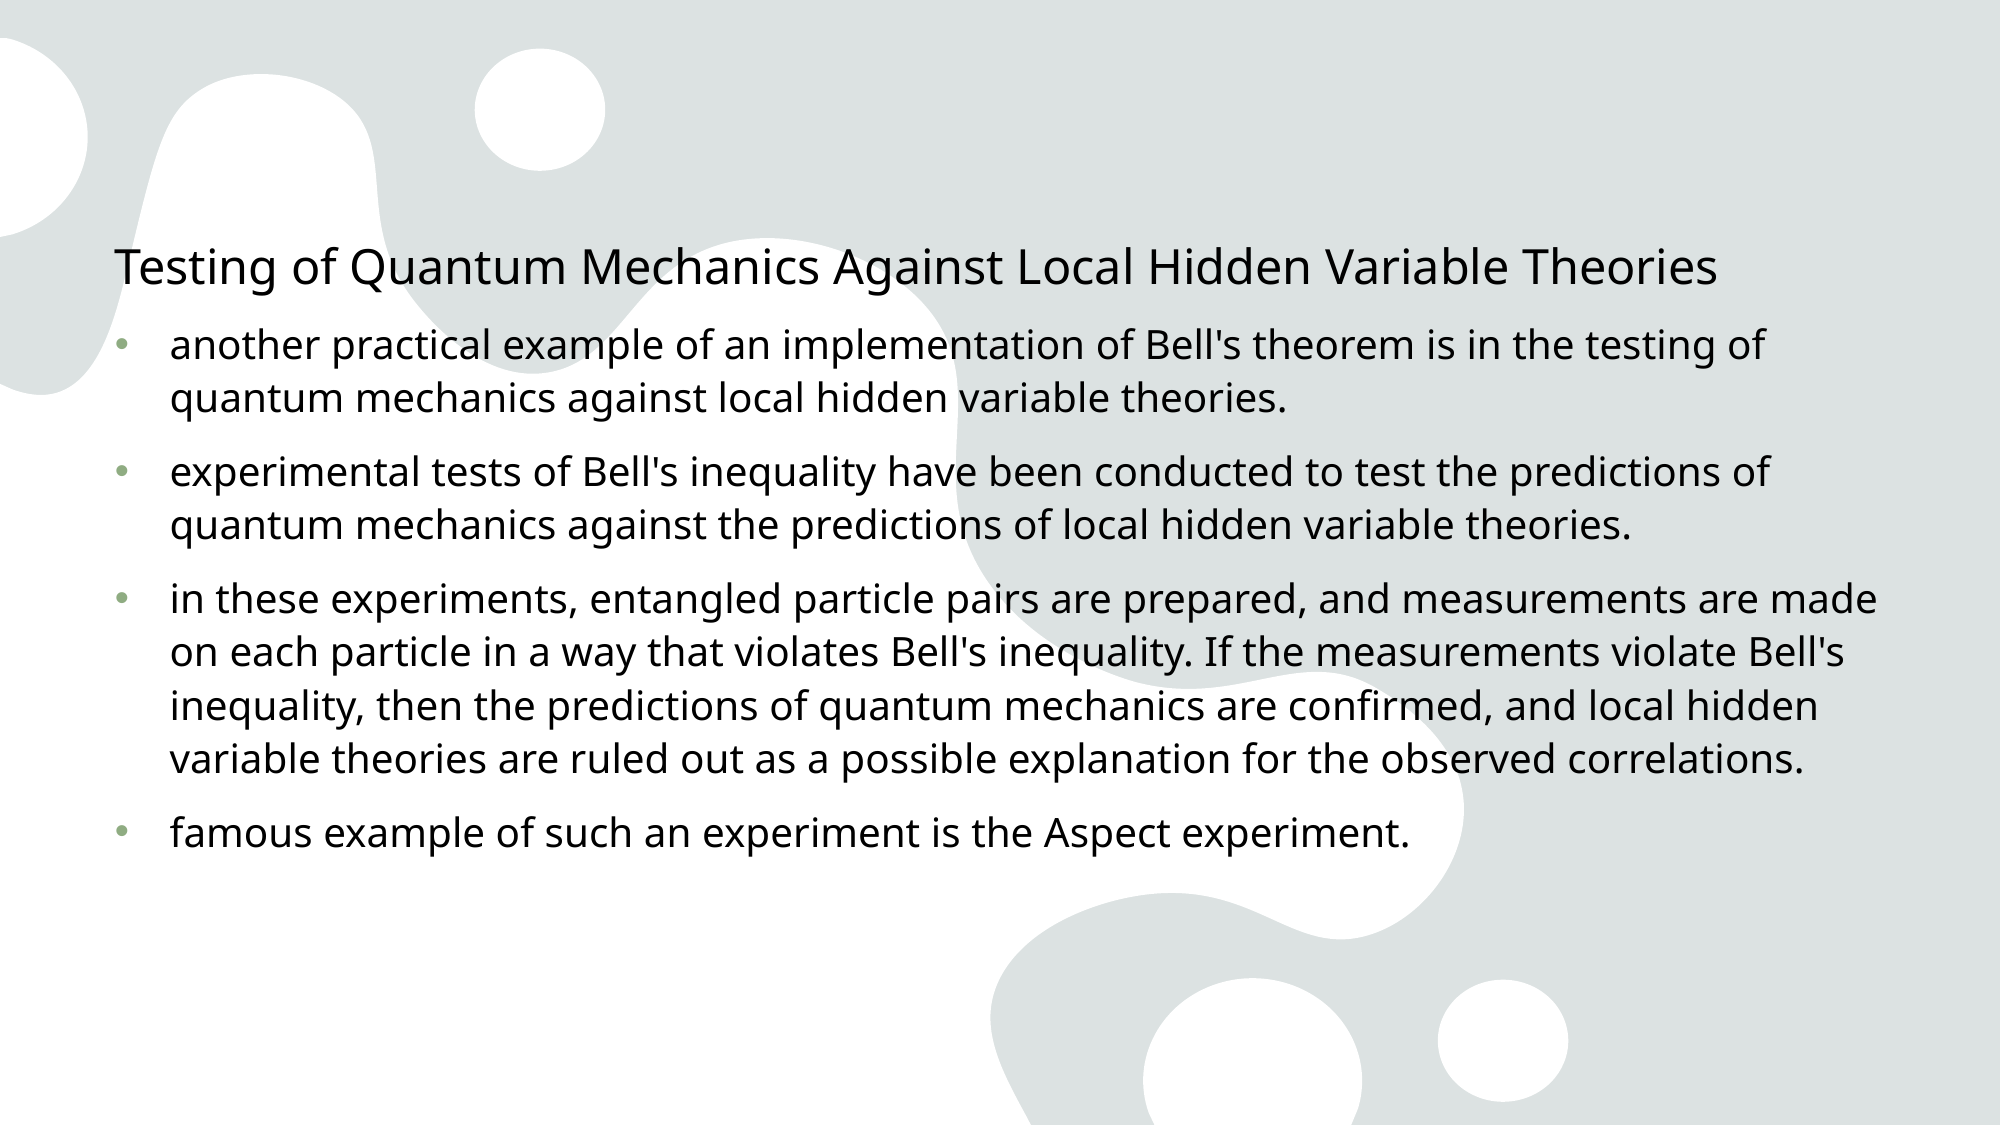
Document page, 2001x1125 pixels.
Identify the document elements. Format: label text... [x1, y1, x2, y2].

list Testing of Quantum Mechanics Against Local Hidden Variable Theories another practical example of an implementation of Bell's theorem is in the testing of quantum mechanics against local hidden variable theories. experimental tests of Bell's inequality have been conducted to test the predictions of quantum mechanics against the predictions of local hidden variable theories. in these experiments, entangled particle pairs are prepared, and measurements are made on each particle in a way that violates Bell's inequality. If the measurements violate Bell's inequality, then the predictions of quantum mechanics are confirmed, and local hidden variable theories are ruled out as a possible explanation for the observed correlations. famous example of such an experiment is the Aspect experiment. [99, 222, 1900, 903]
